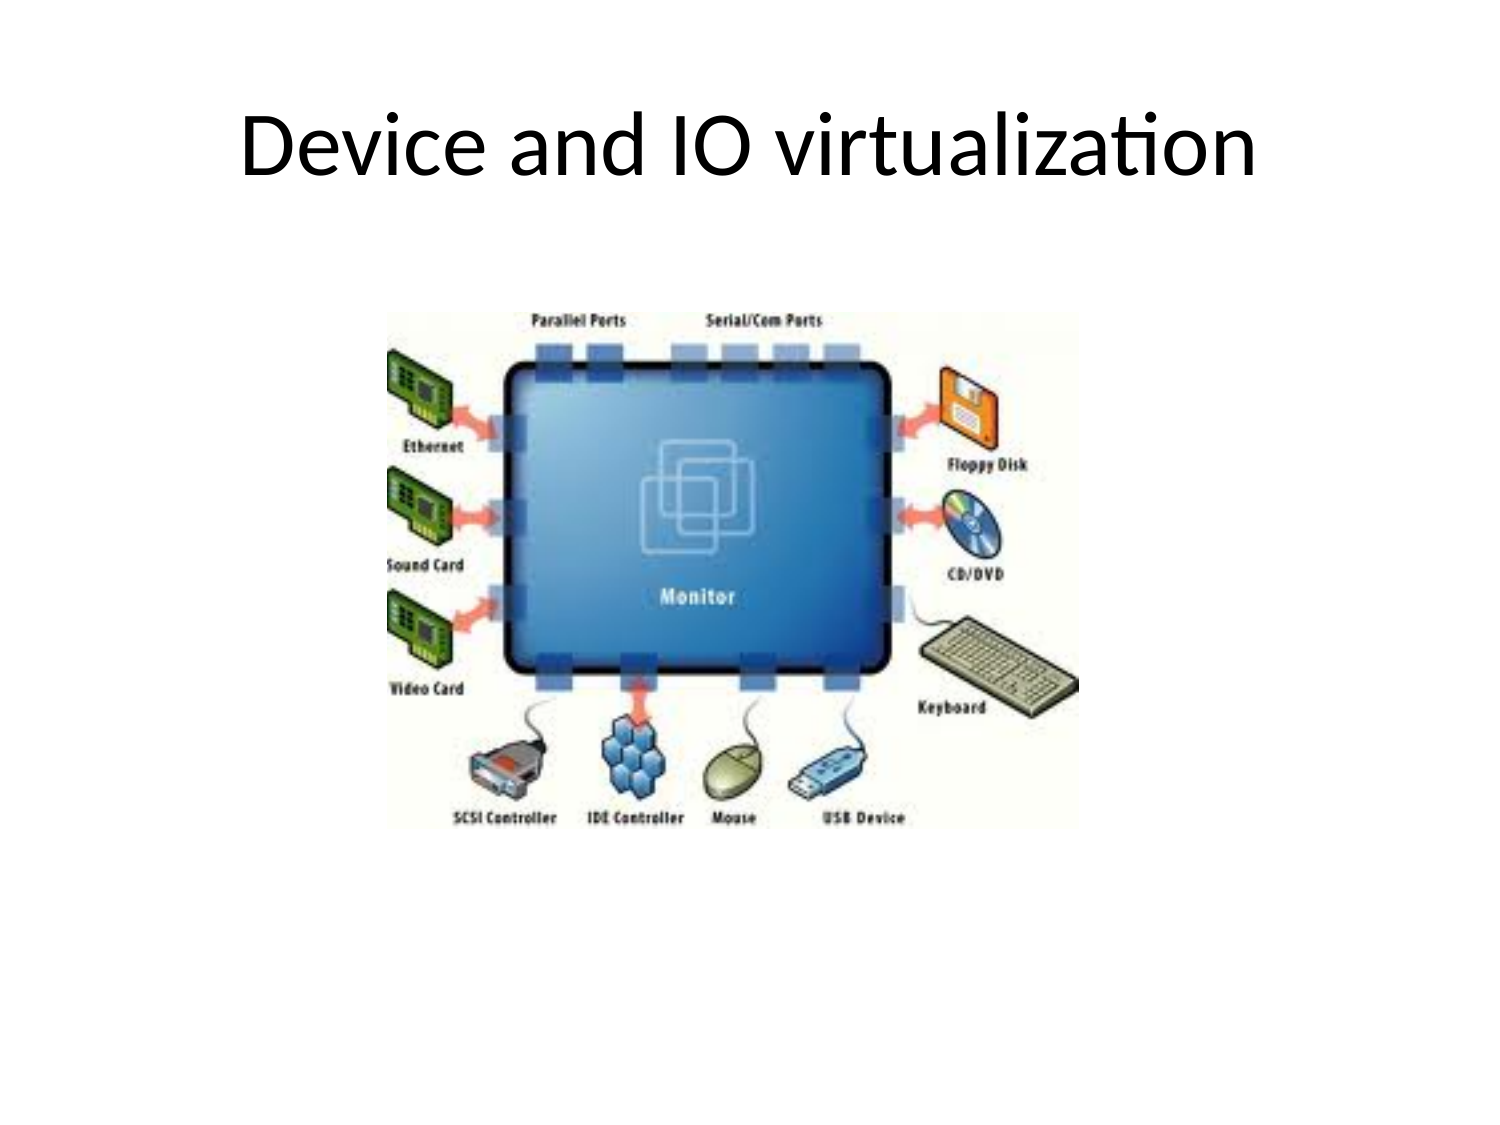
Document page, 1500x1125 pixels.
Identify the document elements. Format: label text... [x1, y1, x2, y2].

title Device and IO virtualization [75, 45, 1425, 233]
picture [387, 312, 1079, 829]
